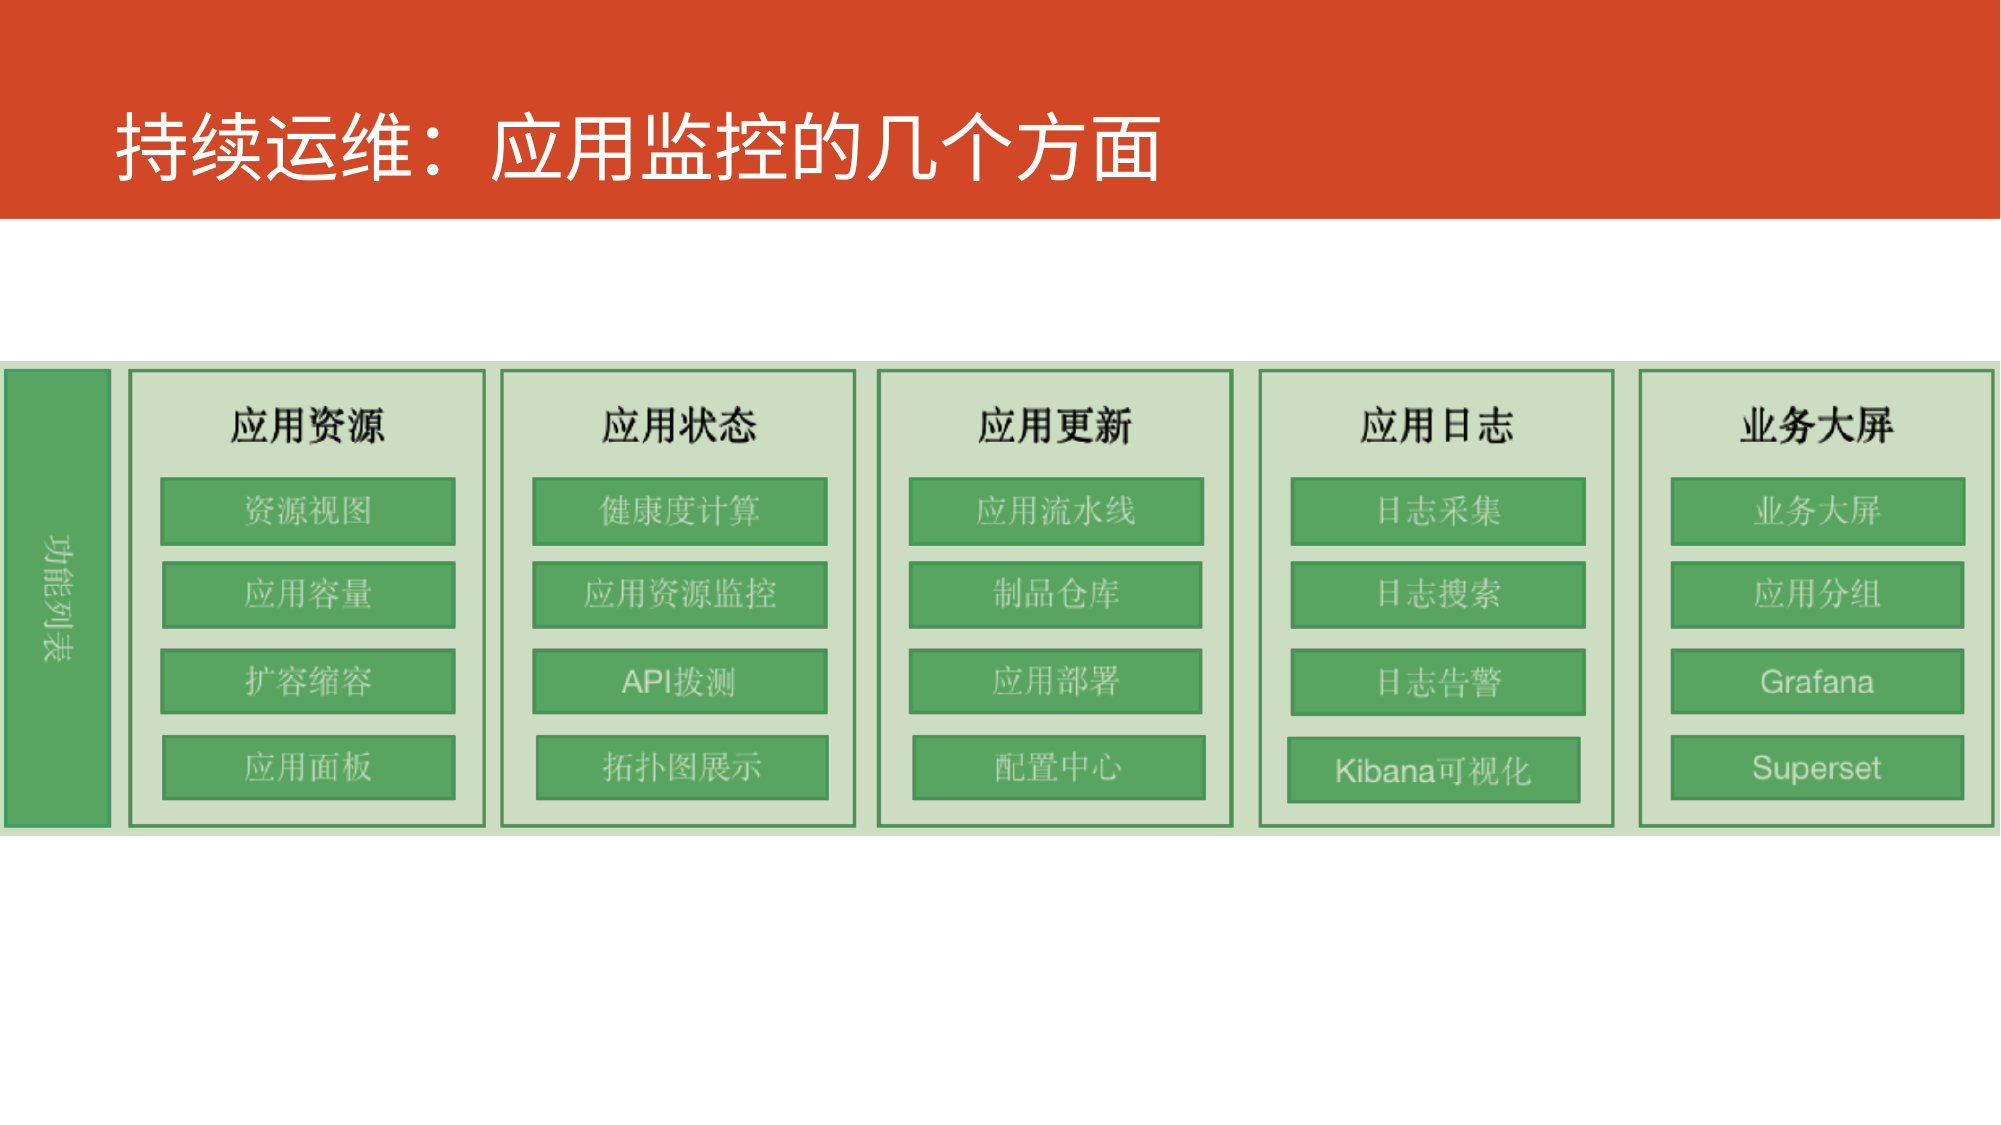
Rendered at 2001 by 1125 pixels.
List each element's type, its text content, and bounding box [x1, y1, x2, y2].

picture [0, 361, 2001, 836]
title 持续运维：应用监控的几个方面 [99, 0, 1863, 199]
